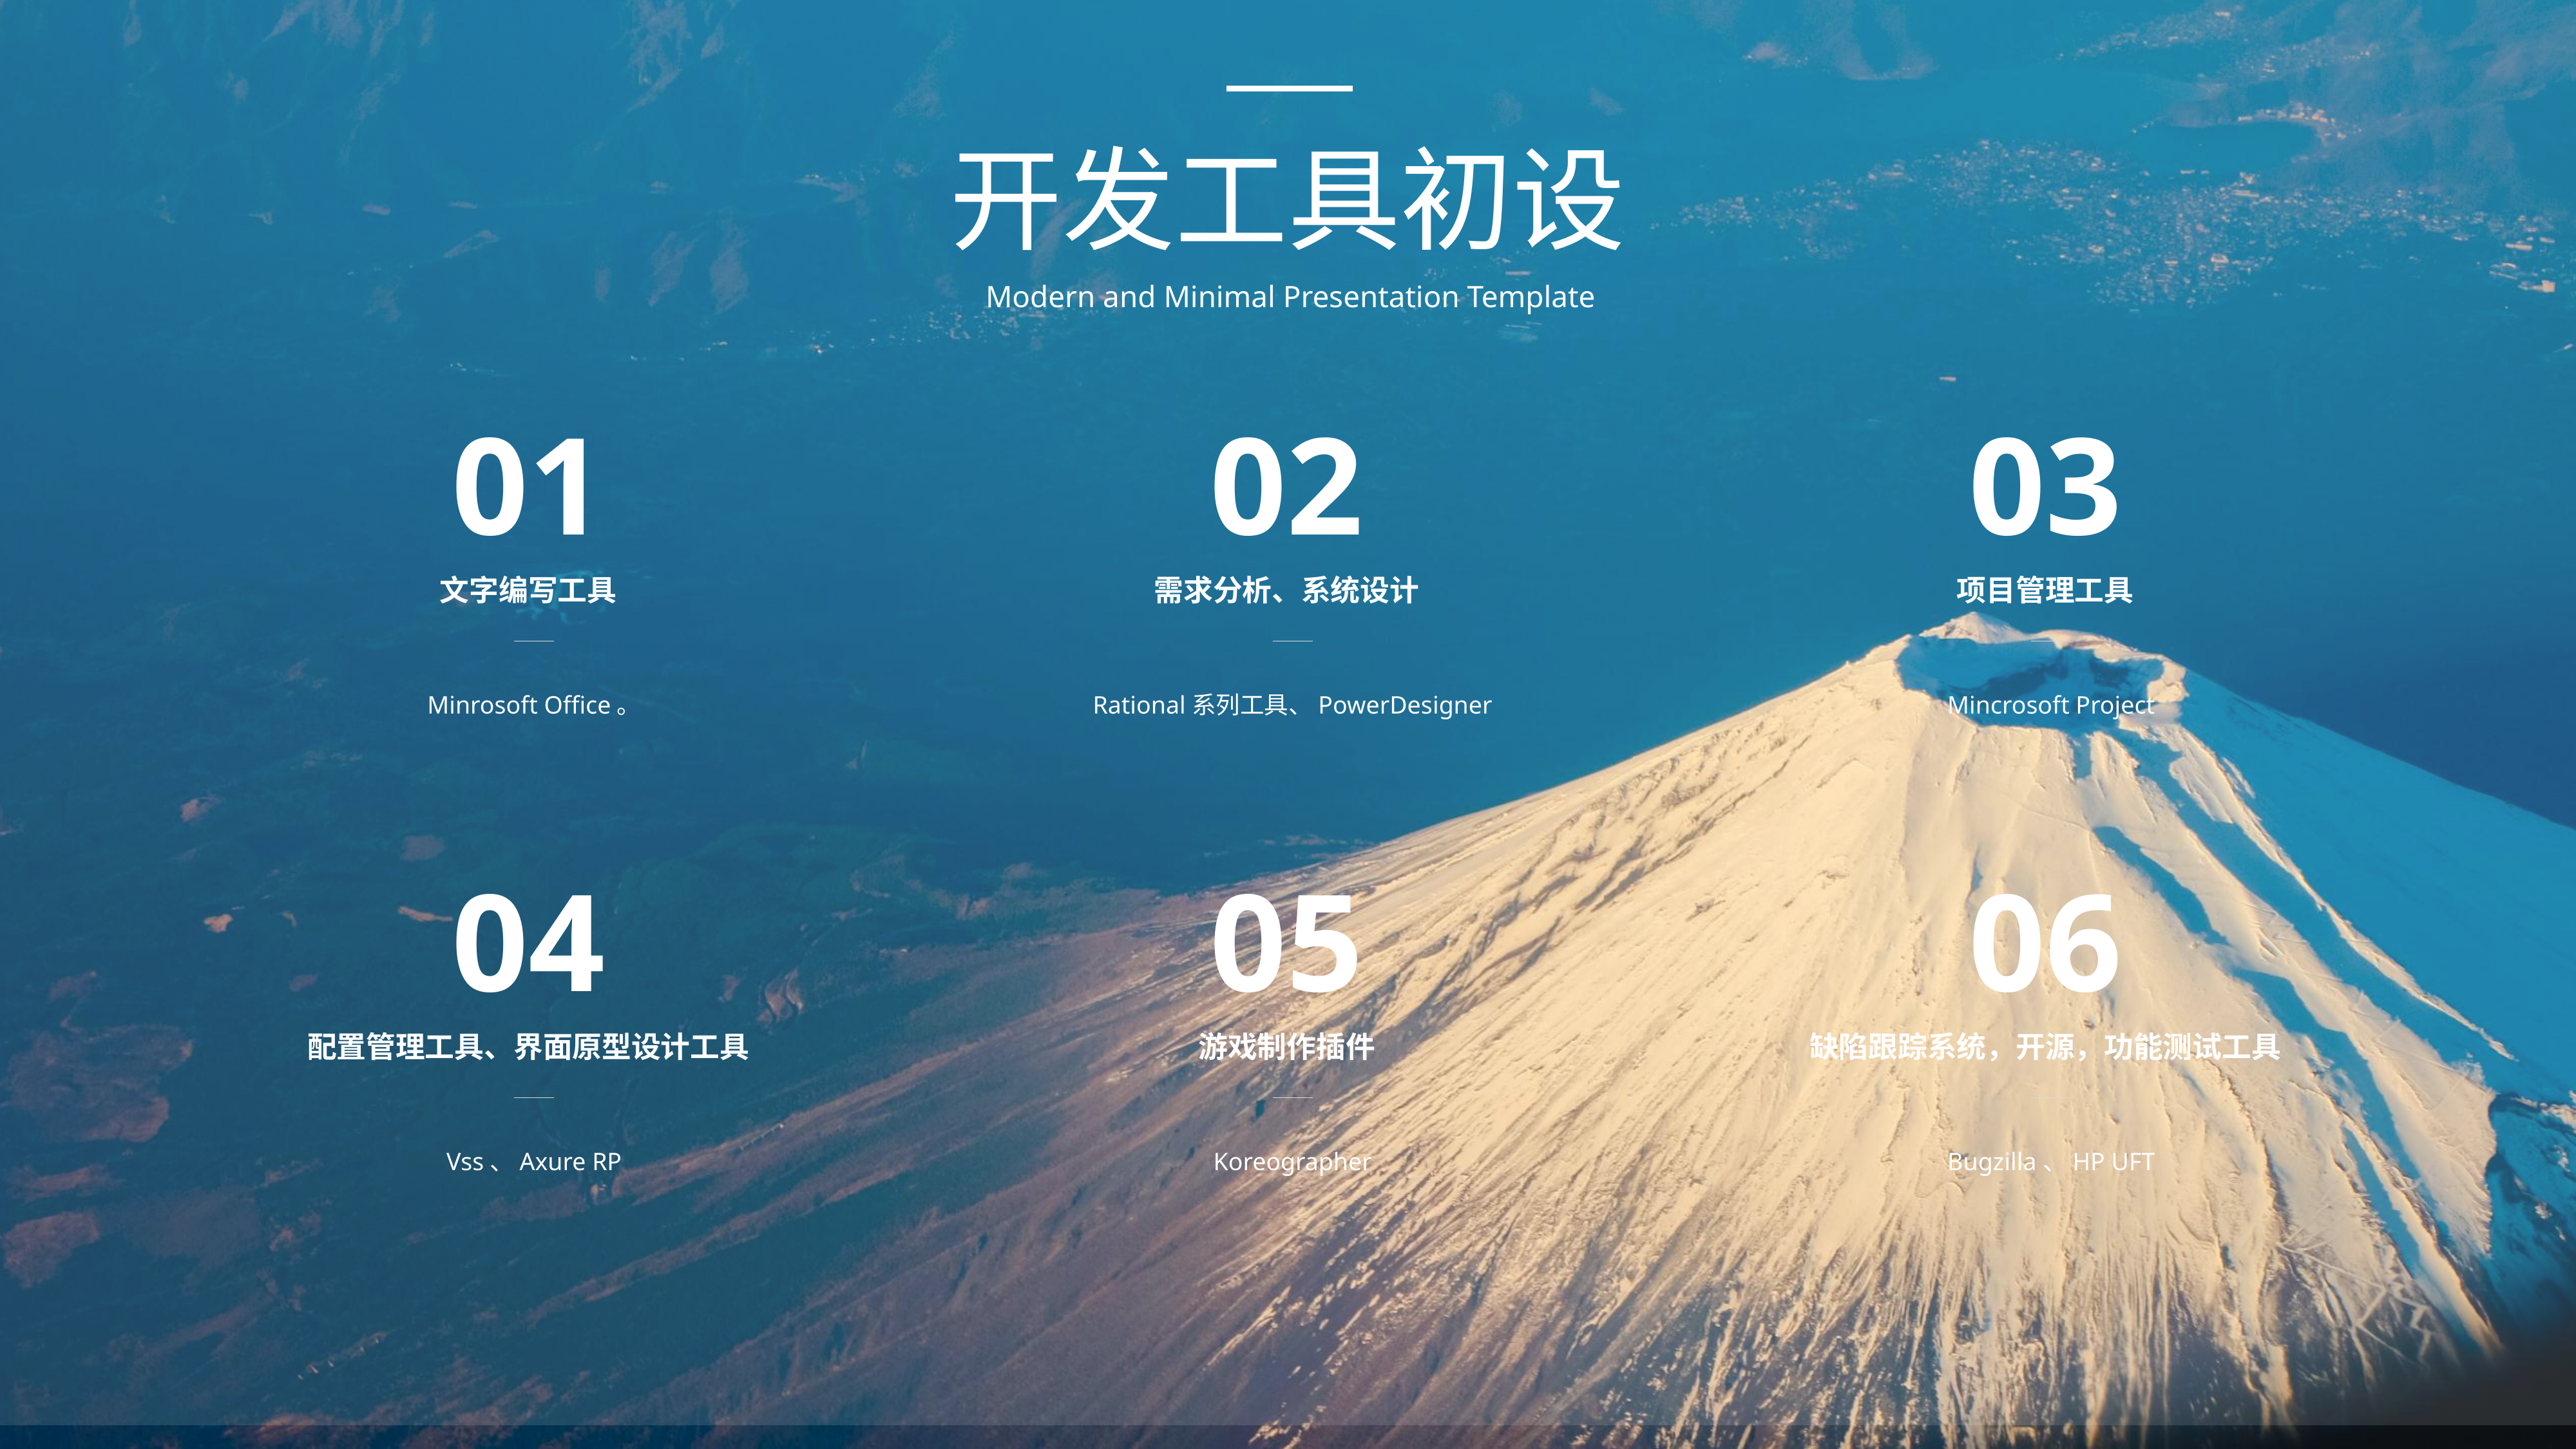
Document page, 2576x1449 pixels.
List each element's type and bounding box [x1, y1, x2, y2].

text_box [1049, 852, 1536, 1184]
text_box [937, 88, 1639, 318]
text_box [291, 395, 778, 728]
text_box [1808, 395, 2295, 728]
text_box [291, 852, 778, 1184]
picture [0, 0, 2576, 1449]
text_box [1049, 395, 1536, 728]
text_box [1795, 852, 2295, 1184]
